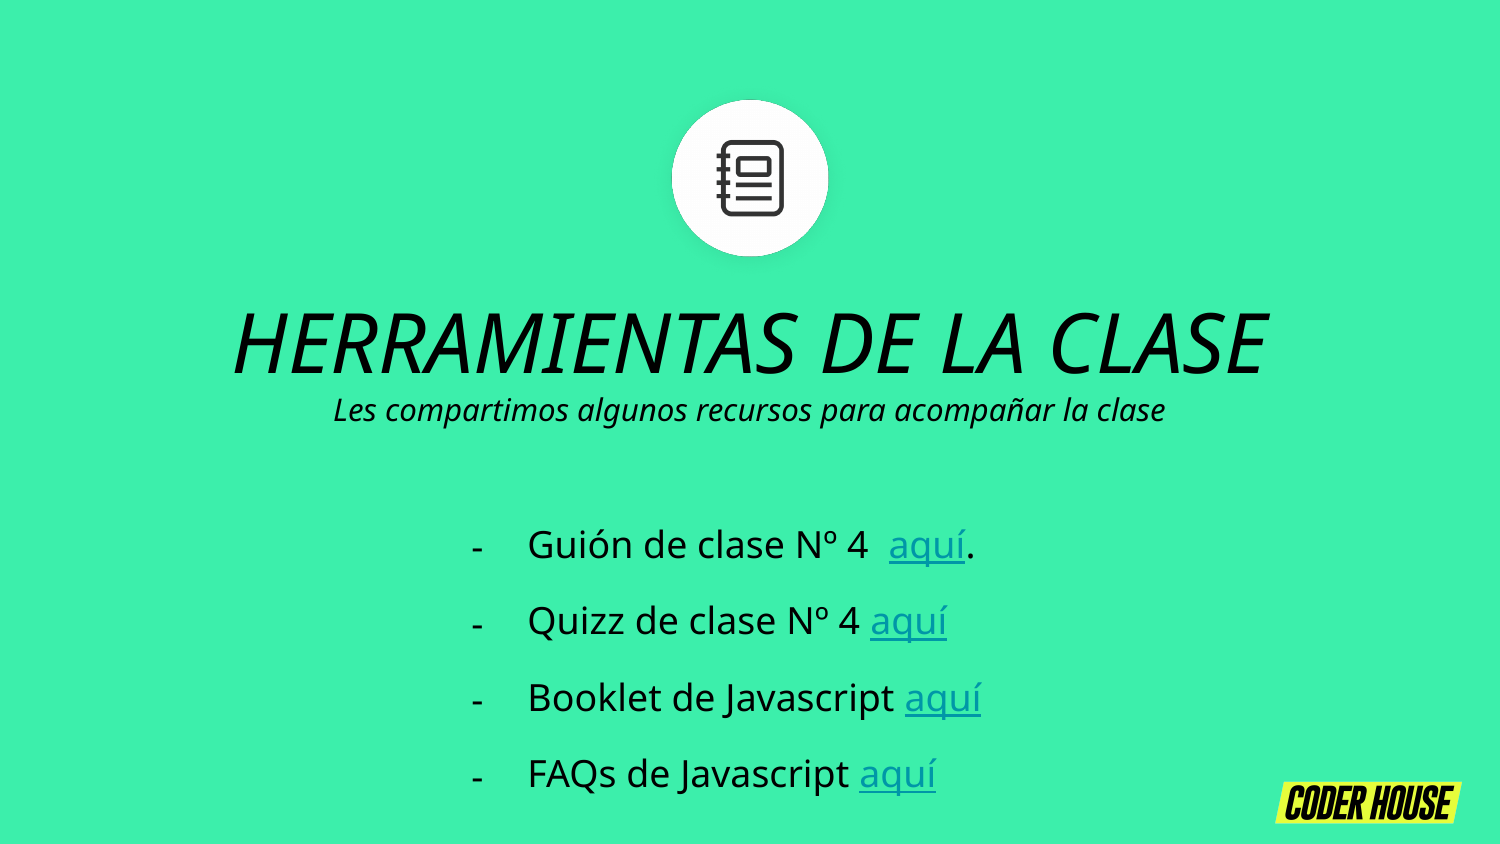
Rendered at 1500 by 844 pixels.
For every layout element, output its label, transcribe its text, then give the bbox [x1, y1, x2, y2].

picture [1270, 775, 1466, 830]
text_box Guión de clase Nº 4 aquí. Quizz de clase Nº 4 aquí Booklet de Javascript aquí FAQs de Javascript aquí [437, 480, 1063, 817]
picture [652, 80, 848, 276]
text_box HERRAMIENTAS DE LA CLASE Les compartimos algunos recursos para acompañar la clase [132, 275, 1368, 454]
